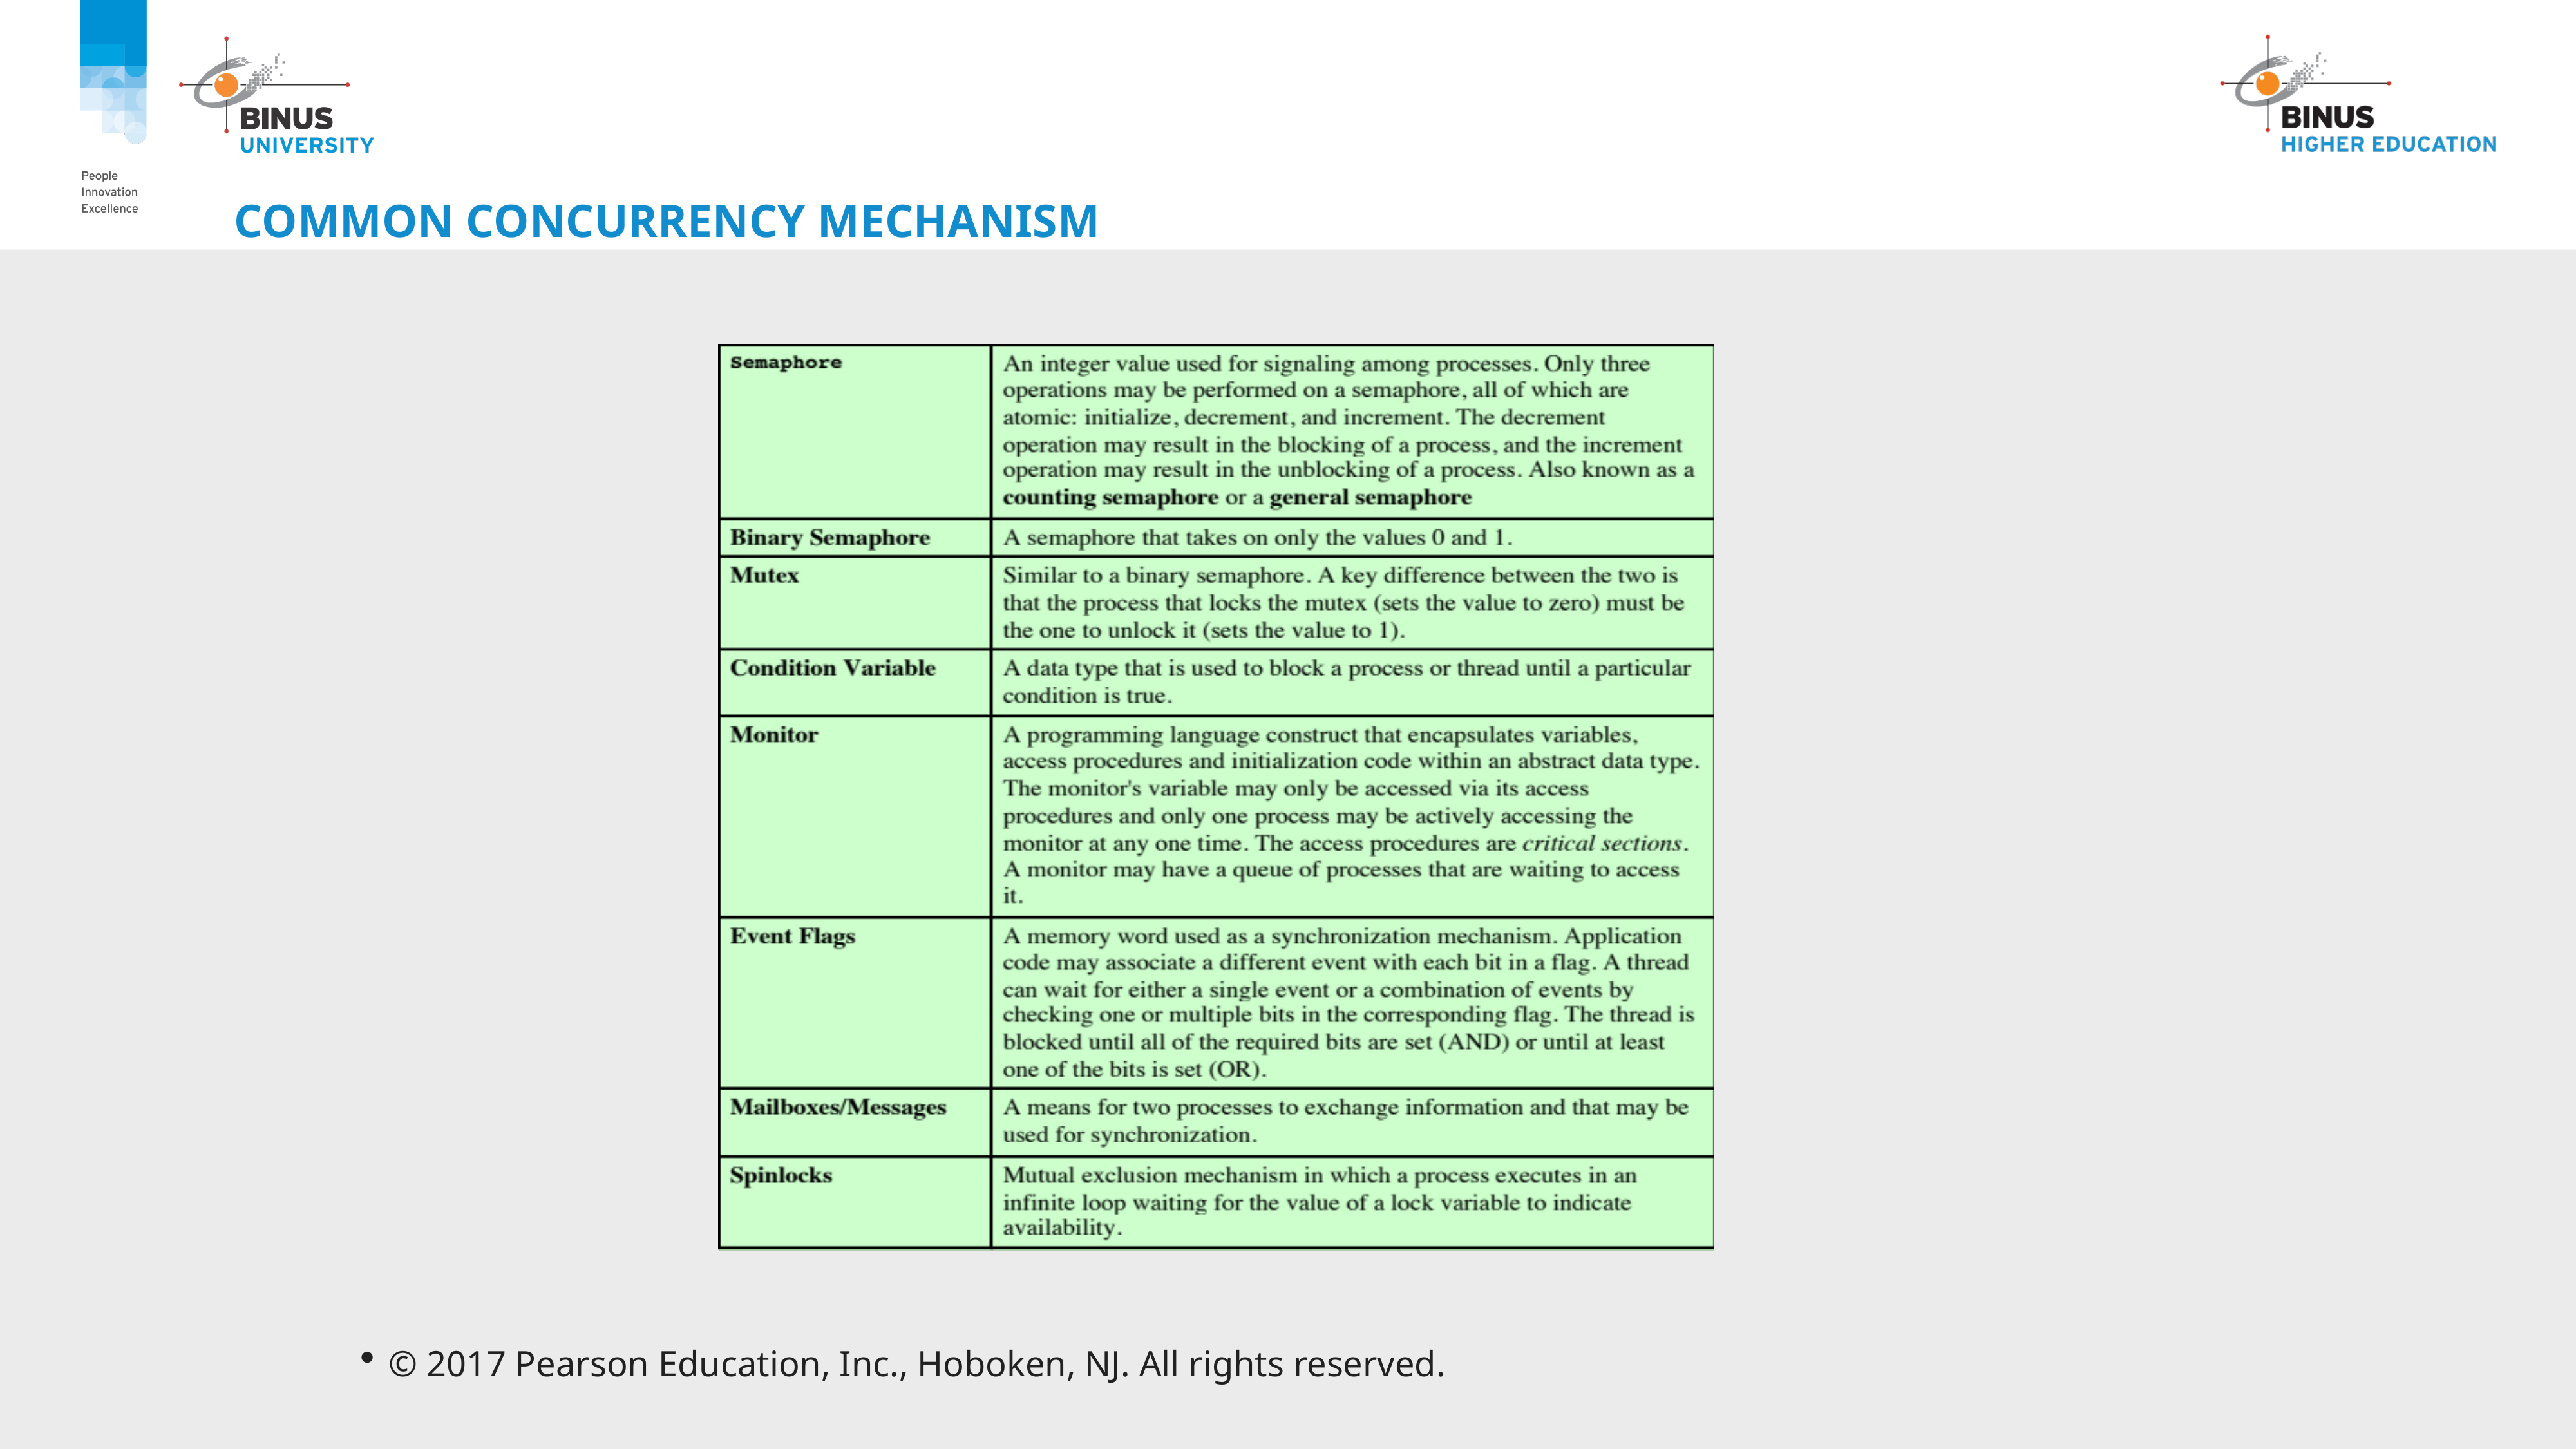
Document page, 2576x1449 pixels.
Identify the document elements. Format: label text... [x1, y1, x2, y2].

picture [717, 344, 1714, 1273]
picture [81, 146, 146, 213]
picture [80, 66, 147, 144]
title Common concurrency mechanism [228, 197, 1784, 252]
text_box © 2017 Pearson Education, Inc., Hoboken, NJ. All rights reserved. [355, 1336, 1559, 1421]
picture [174, 25, 374, 161]
picture [2199, 0, 2496, 156]
